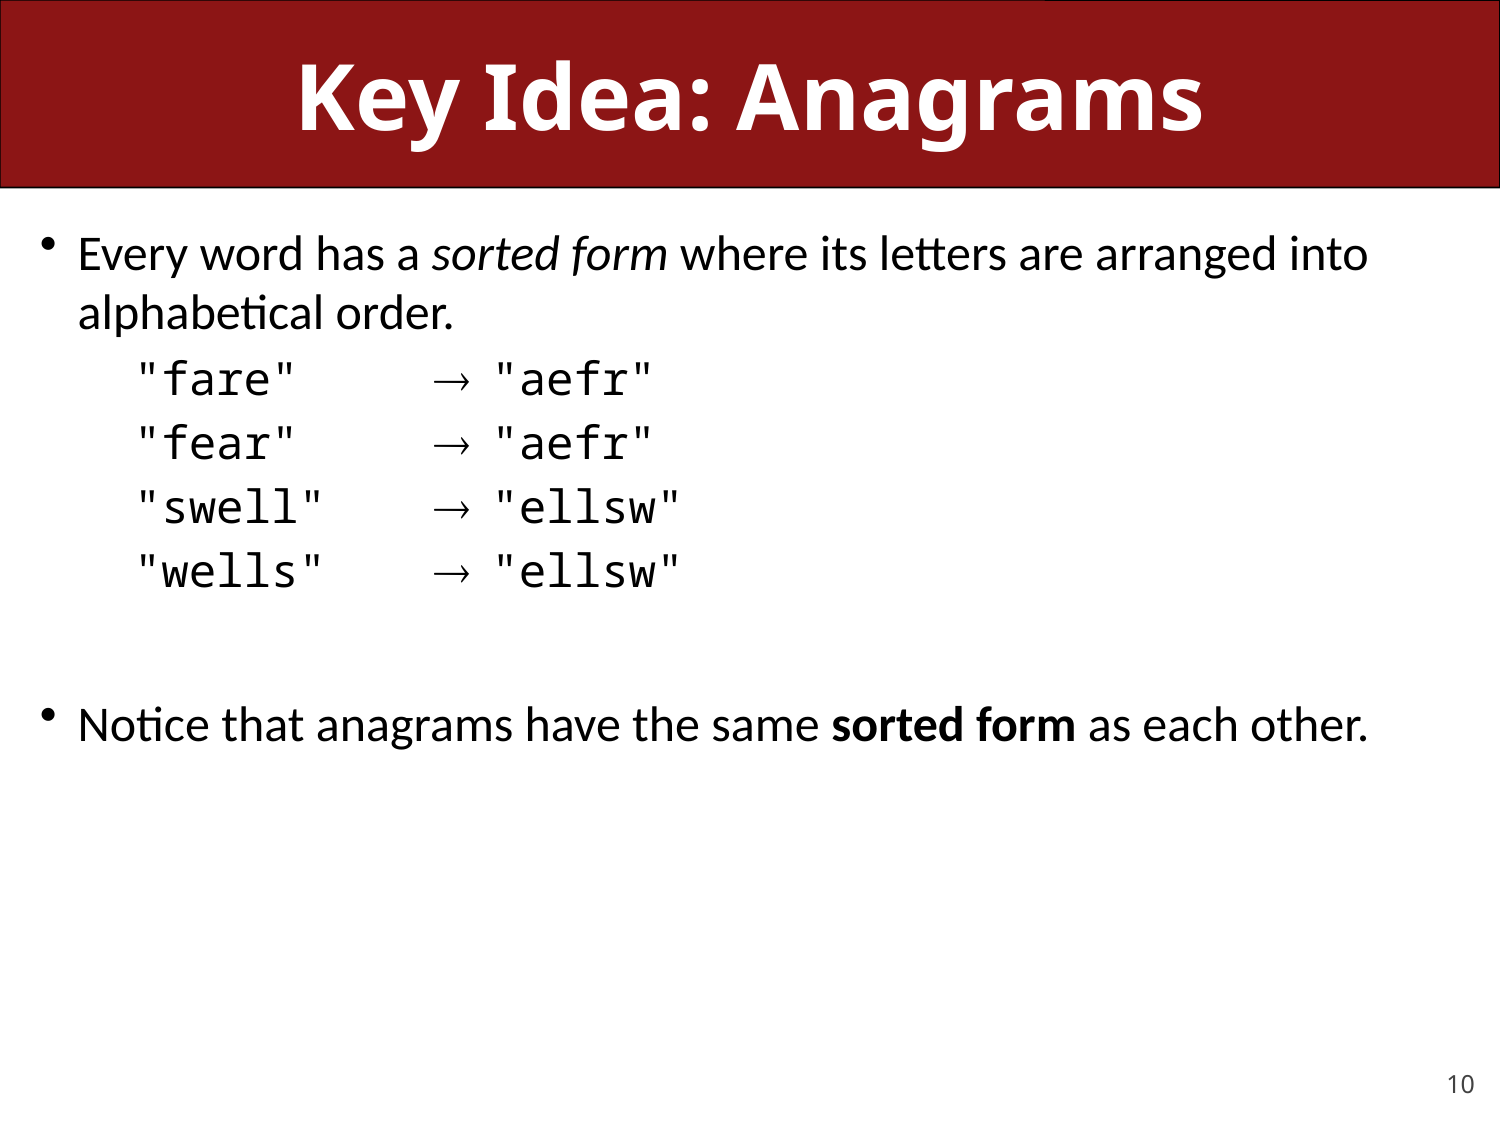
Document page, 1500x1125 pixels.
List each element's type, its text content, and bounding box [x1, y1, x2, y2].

title Key Idea: Anagrams [75, 0, 1425, 188]
list Every word has a sorted form where its letters are arranged into alphabetical order. "fare"  "aefr" "fear"  "aefr" "swell"  "ellsw" "wells"  "ellsw" Notice that anagrams have the same sorted form as each other. [24, 212, 1475, 1063]
